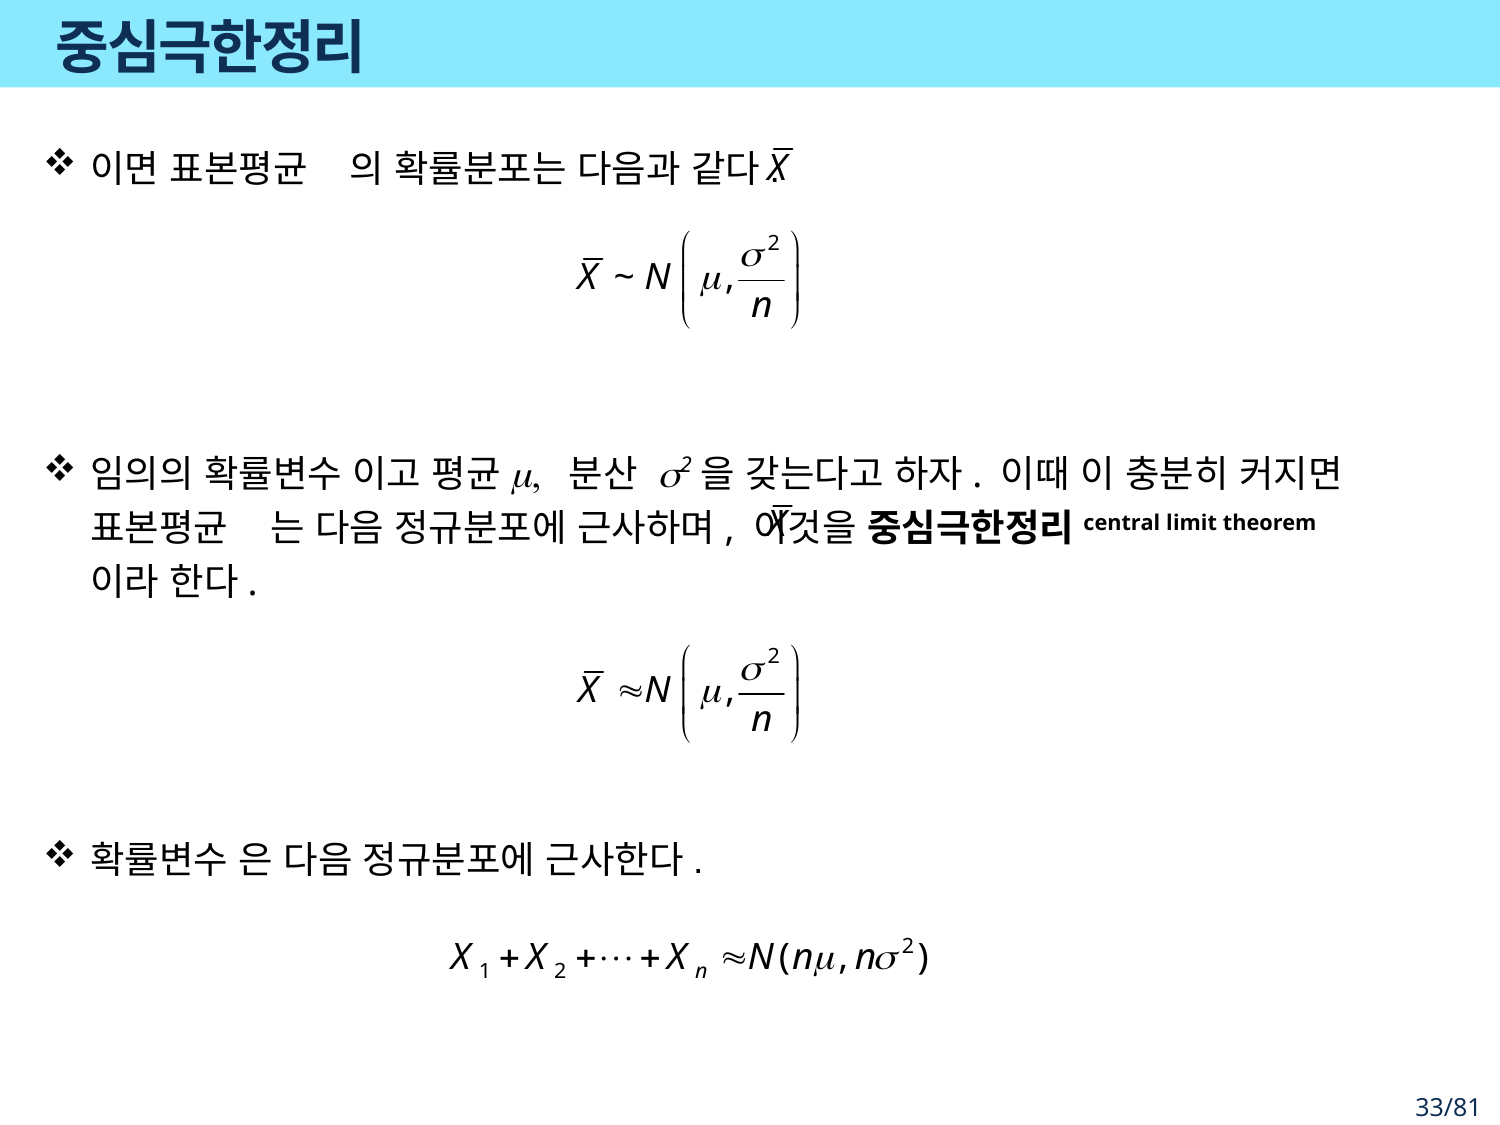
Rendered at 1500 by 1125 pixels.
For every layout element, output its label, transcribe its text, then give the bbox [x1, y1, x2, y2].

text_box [28, 433, 1389, 752]
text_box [28, 136, 1342, 339]
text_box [28, 828, 1342, 988]
title 중심극한정리 [40, 5, 1288, 84]
